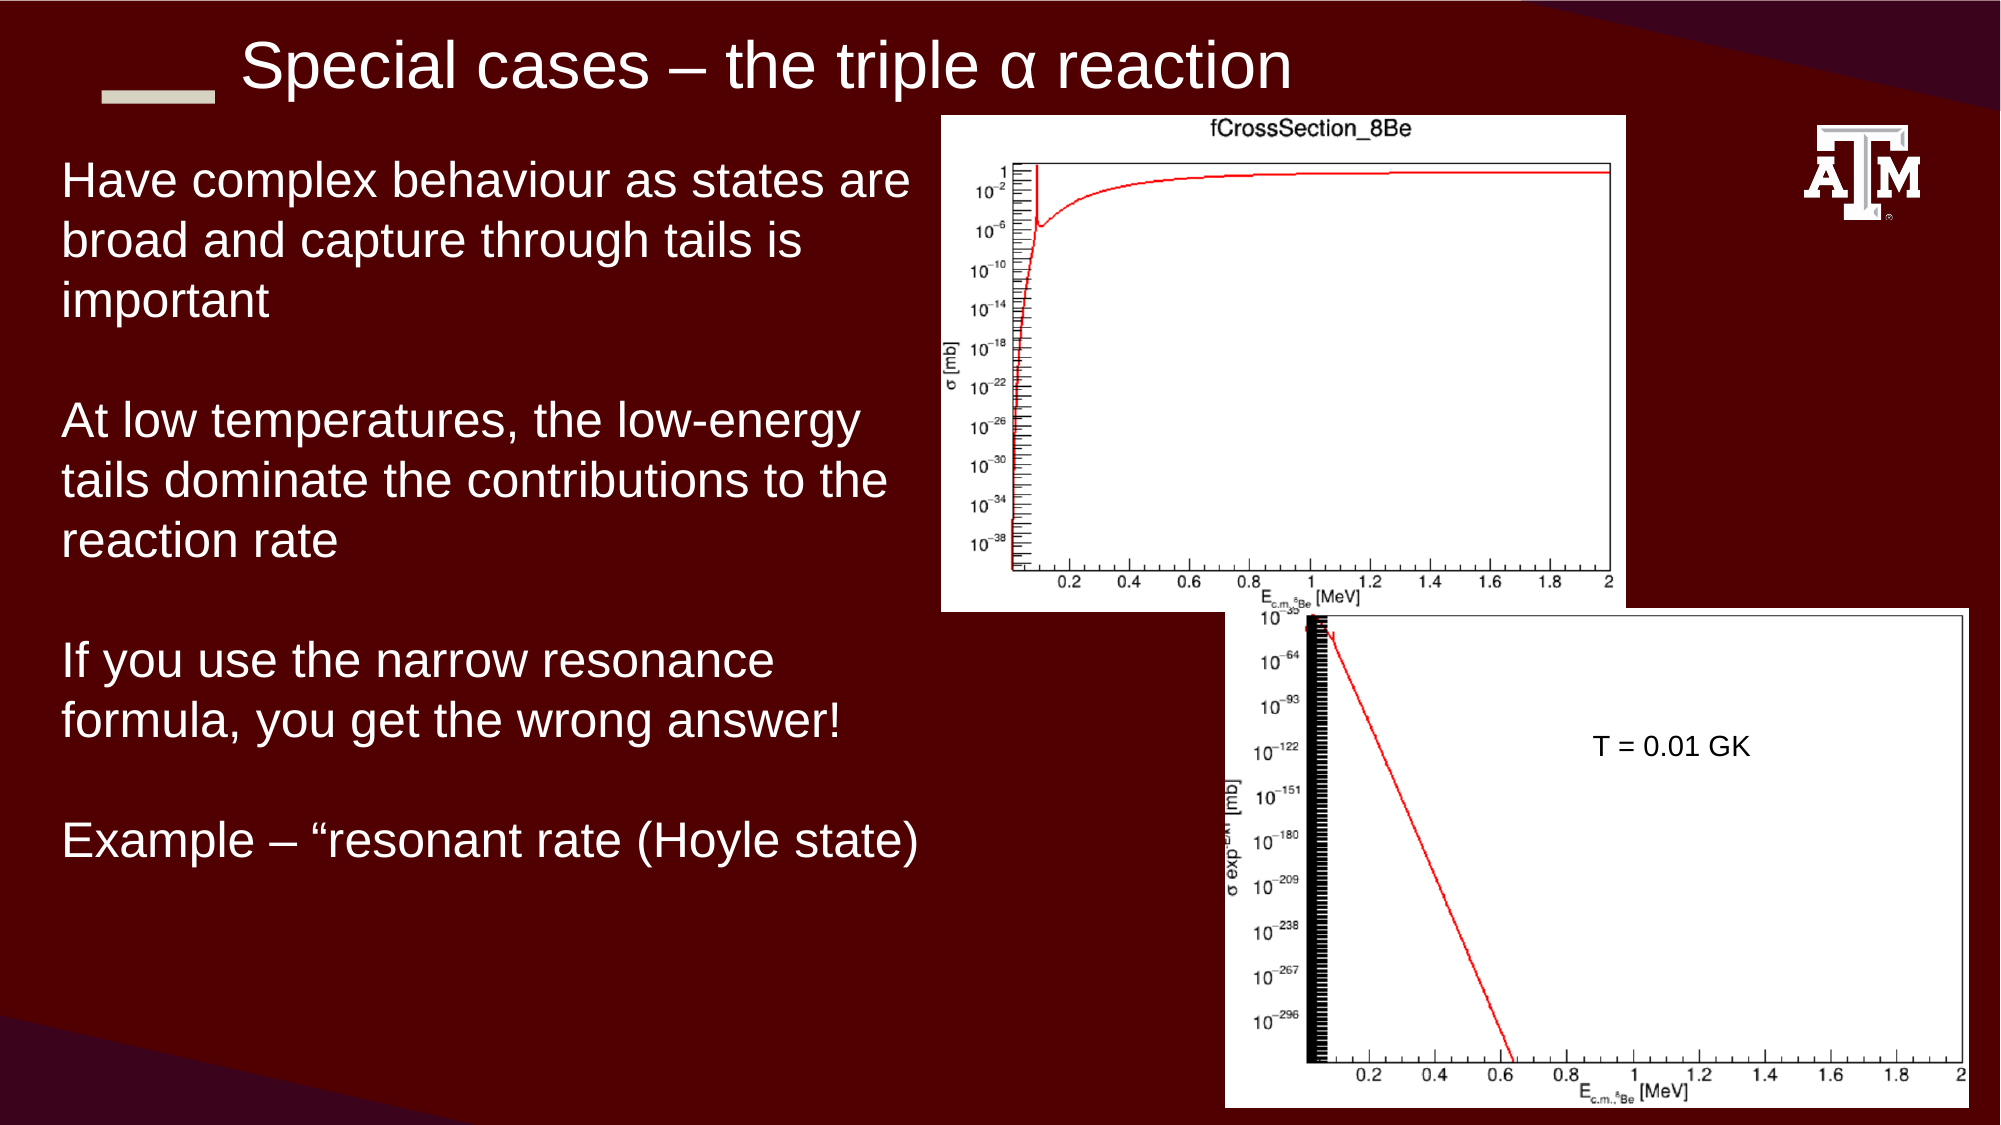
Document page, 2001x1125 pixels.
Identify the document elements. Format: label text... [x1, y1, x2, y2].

picture [941, 115, 1969, 1108]
picture [1804, 125, 1920, 220]
text_box Have complex behaviour as states are broad and capture through tails is important At low temperatures, the low-energy tails dominate the contributions to the reaction rate If you use the narrow resonance formula, you get the wrong answer! Example – “resonant rate (Hoyle state) [46, 140, 942, 876]
text_box Special cases – the triple α reaction [225, 14, 1788, 109]
